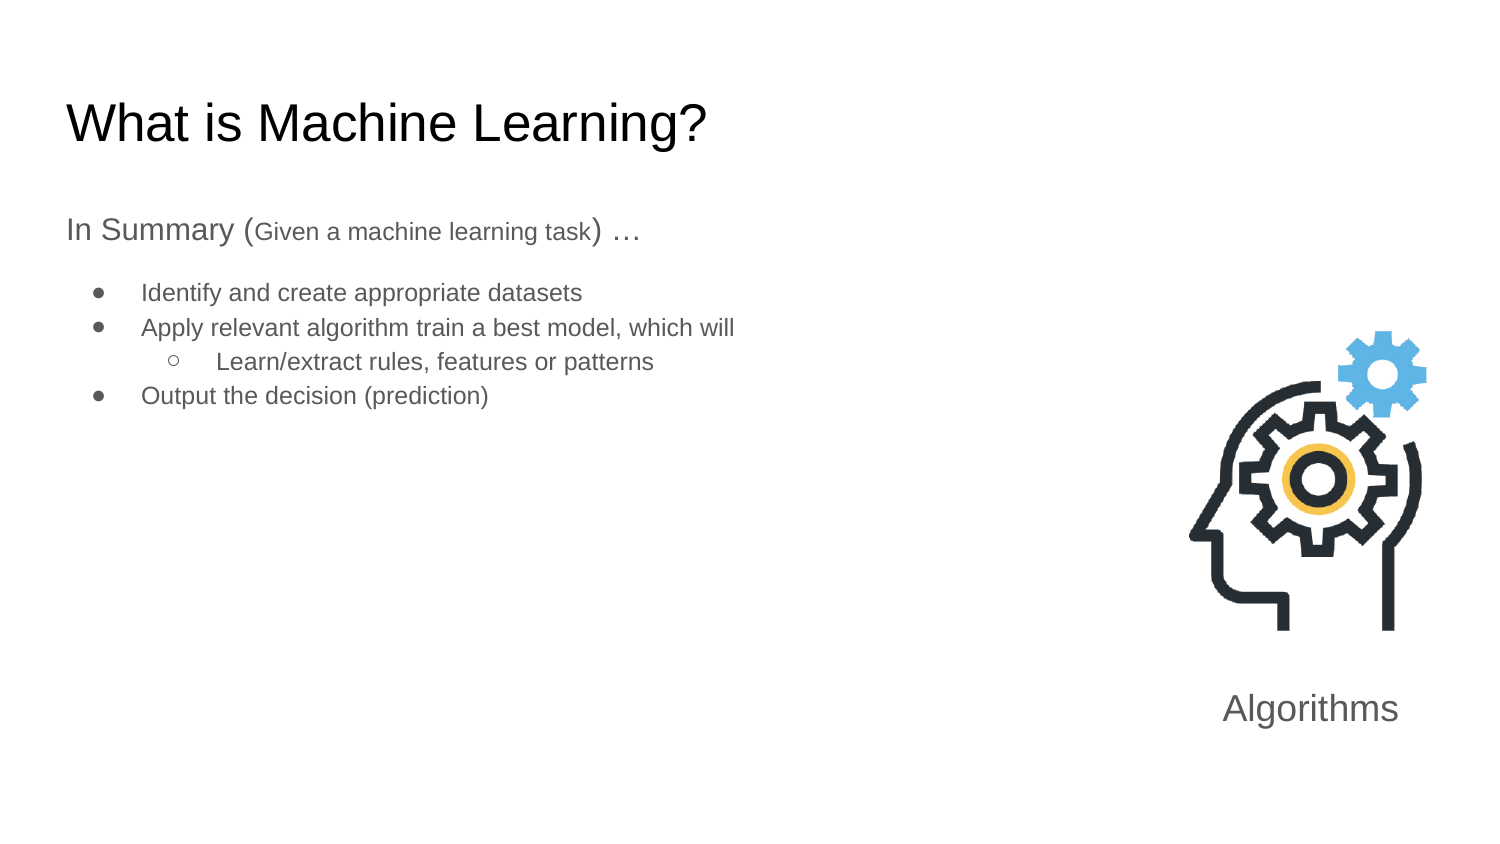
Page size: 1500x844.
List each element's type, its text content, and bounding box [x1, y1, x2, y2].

title What is Machine Learning? [51, 72, 1449, 167]
list In Summary (Given a machine learning task) … Identify and create appropriate datasets Apply relevant algorithm train a best model, which will Learn/extract rules, features or patterns Output the decision (prediction) [51, 189, 1175, 728]
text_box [1177, 330, 1445, 721]
